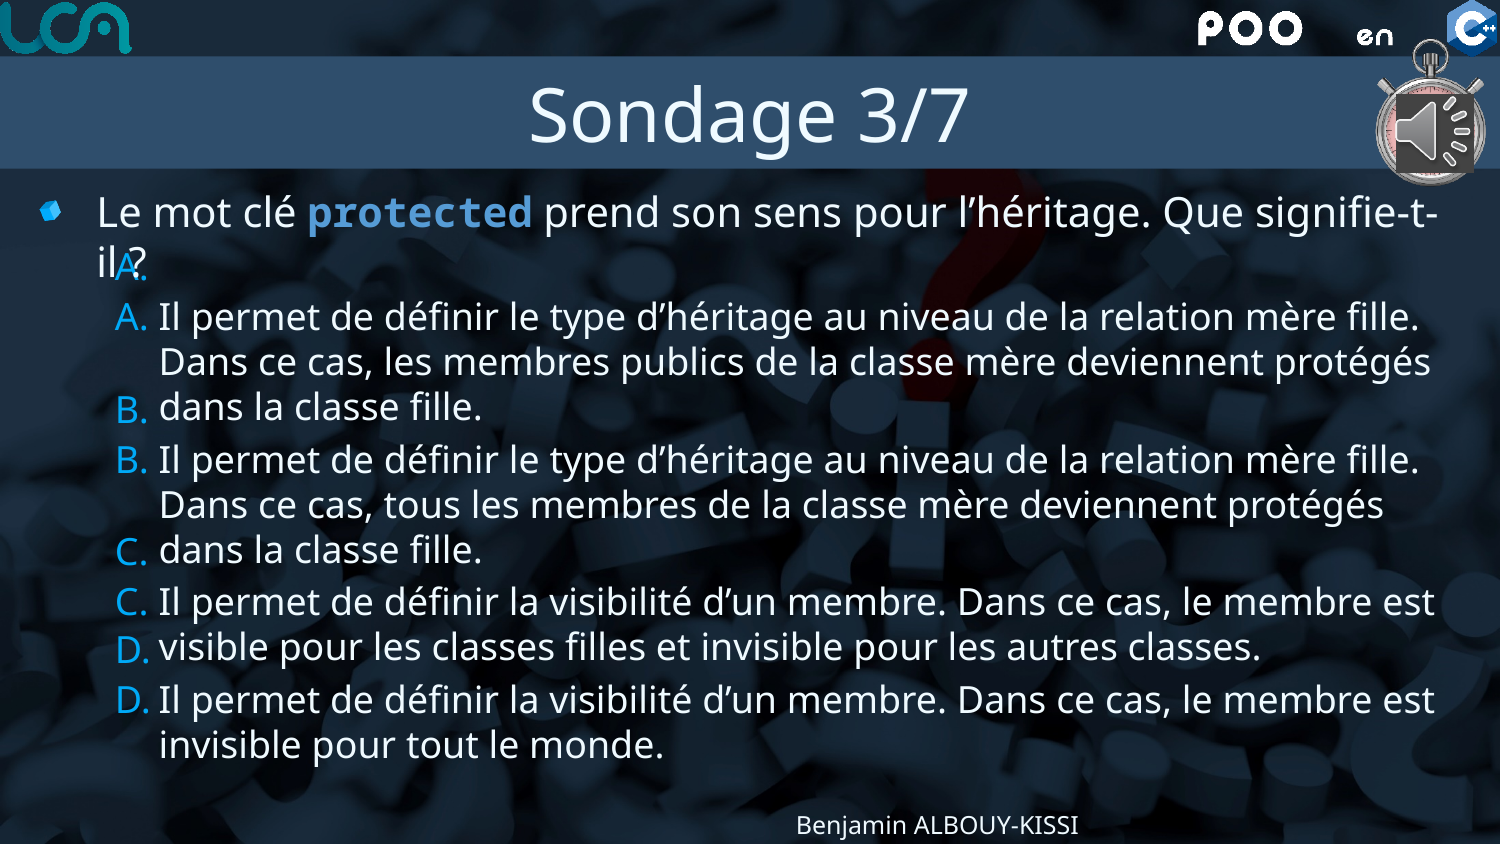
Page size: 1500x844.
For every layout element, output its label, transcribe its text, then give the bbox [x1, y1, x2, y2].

list Le mot clé protected prend son sens pour l’héritage. Que signifie-t-il ? Il permet de définir le type d’héritage au niveau de la relation mère fille. Dans ce cas, les membres publics de la classe mère deviennent protégés dans la classe fille. Il permet de définir le type d’héritage au niveau de la relation mère fille. Dans ce cas, tous les membres de la classe mère deviennent protégés dans la classe fille. Il permet de définir la visibilité d’un membre. Dans ce cas, le membre est visible pour les classes filles et invisible pour les autres classes. Il permet de définir la visibilité d’un membre. Dans ce cas, le membre est invisible pour tout le monde. [24, 178, 1475, 807]
picture [0, 0, 1500, 844]
title Sondage 3/7 [24, 56, 1363, 169]
picture [51, 200, 61, 221]
footer Benjamin ALBOUY-KISSI [387, 806, 1488, 844]
picture [39, 200, 48, 207]
